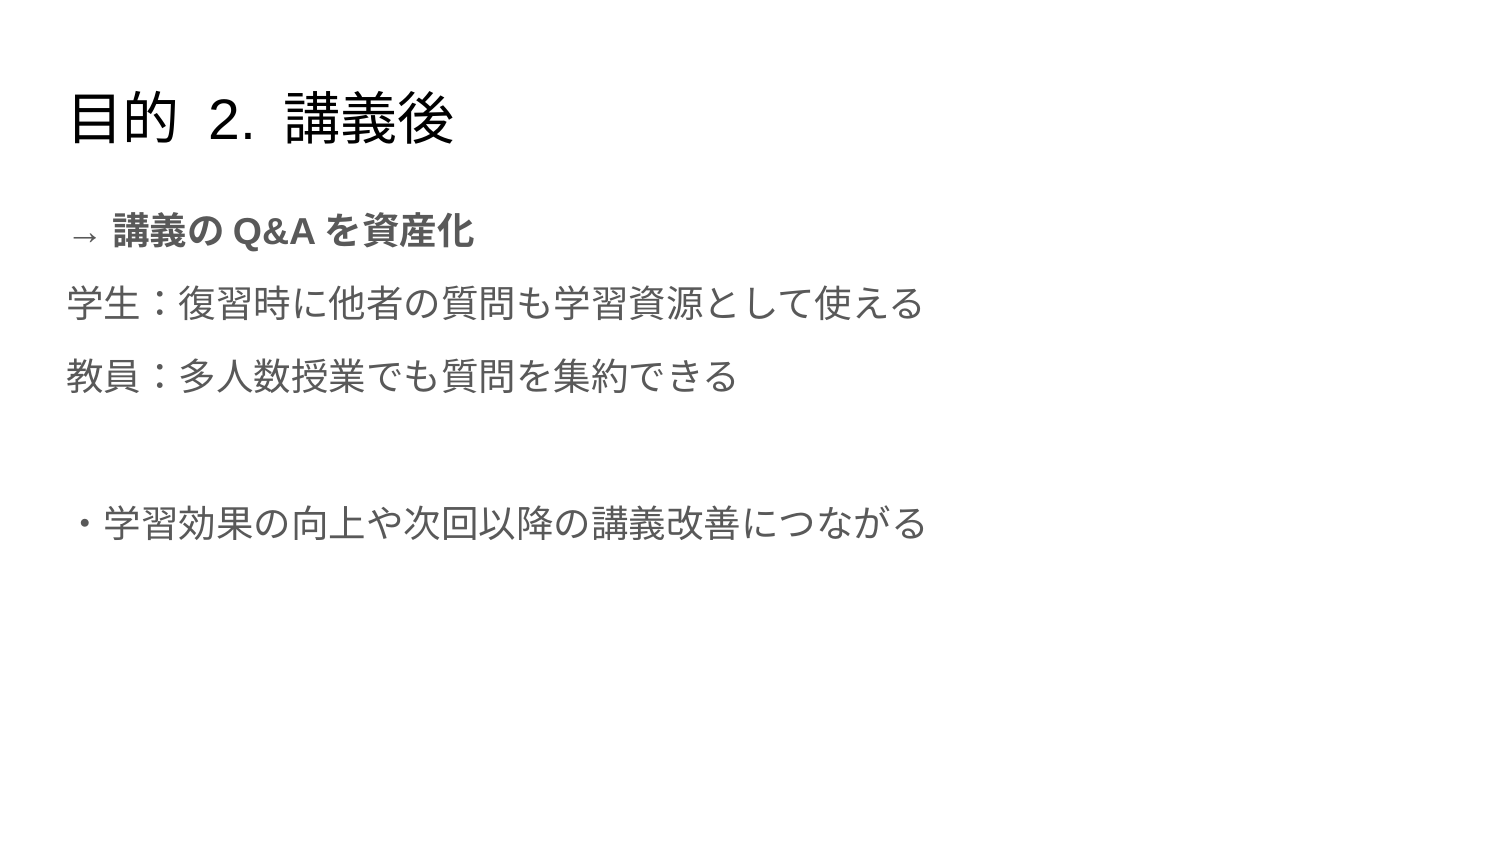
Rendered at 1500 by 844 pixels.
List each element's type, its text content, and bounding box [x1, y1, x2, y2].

list →講義のQ&Aを資産化 学生：復習時に他者の質問も学習資源として使える 教員：多人数授業でも質問を集約できる ・学習効果の向上や次回以降の講義改善につながる [51, 189, 1449, 750]
title 目的 2. 講義後 [51, 72, 1449, 167]
